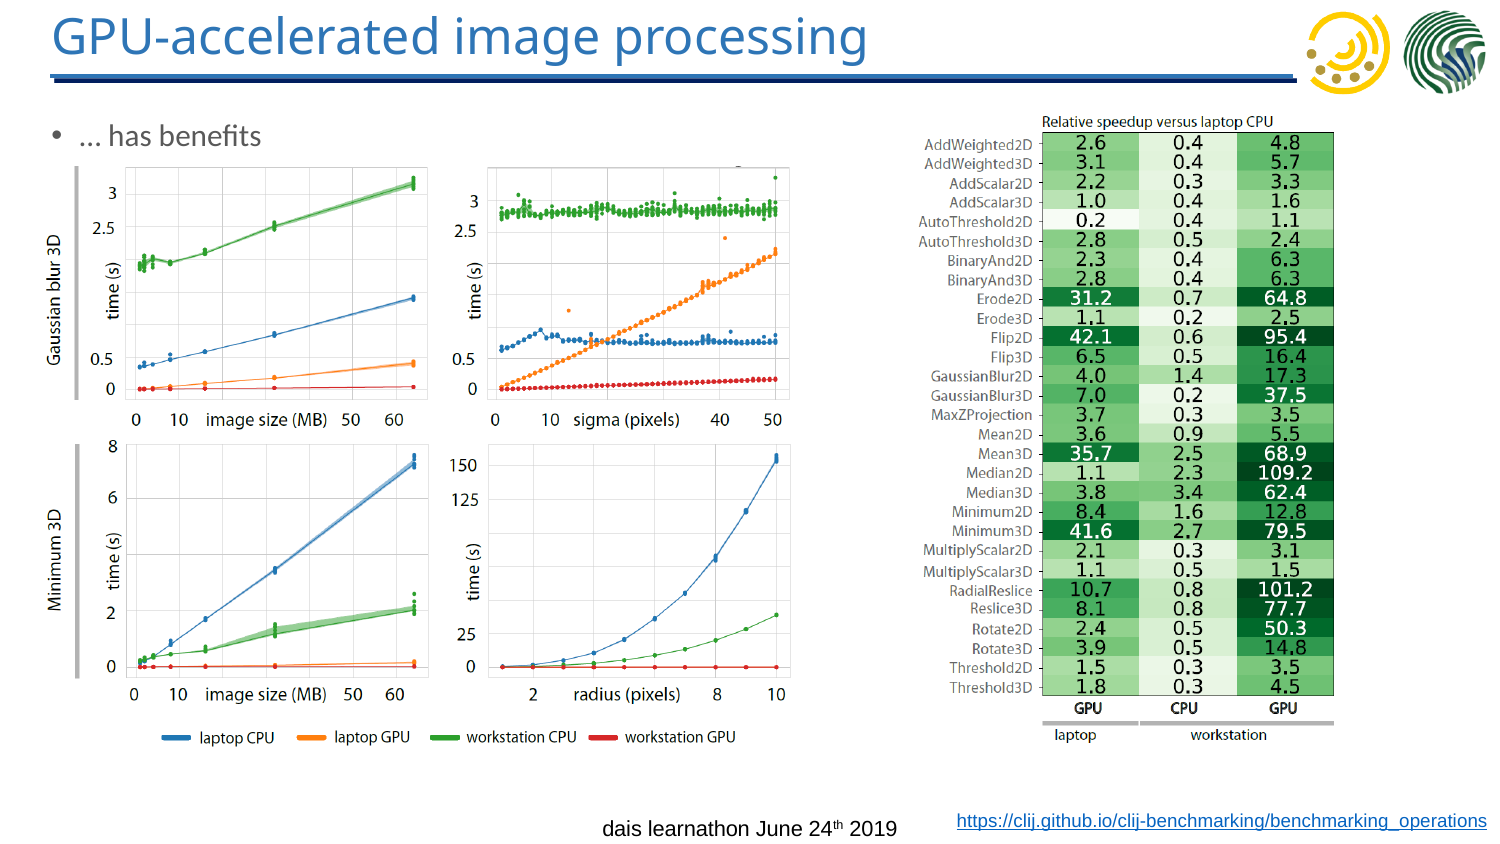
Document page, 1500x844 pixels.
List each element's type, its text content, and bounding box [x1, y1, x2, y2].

picture [44, 436, 794, 711]
picture [895, 112, 1339, 749]
list … has benefits [36, 112, 1397, 760]
picture [1403, 3, 1492, 100]
title GPU-accelerated image processing [36, 0, 1293, 77]
picture [157, 727, 739, 749]
text_box https://clij.github.io/clij-benchmarking/benchmarking_operations [941, 801, 1500, 840]
picture [44, 155, 794, 432]
picture [1306, 11, 1390, 102]
